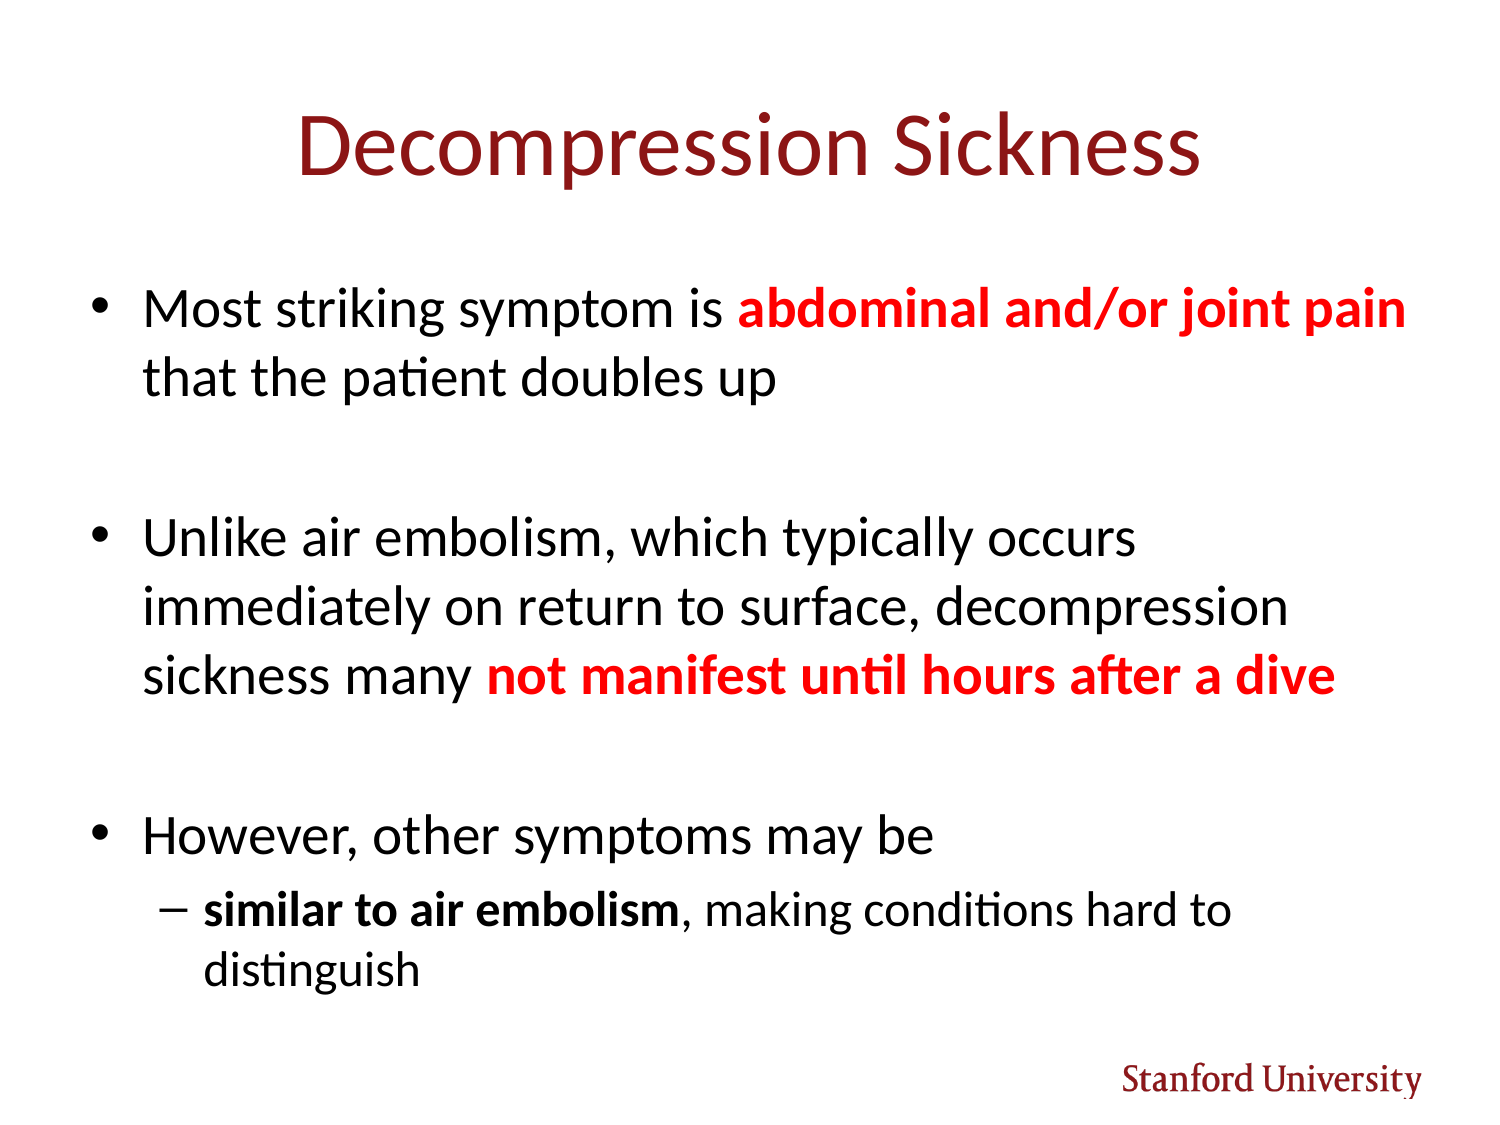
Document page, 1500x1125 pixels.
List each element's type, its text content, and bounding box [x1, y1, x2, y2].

list Most striking symptom is abdominal and/or joint pain that the patient doubles up Unlike air embolism, which typically occurs immediately on return to surface, decompression sickness many not manifest until hours after a dive However, other symptoms may be similar to air embolism, making conditions hard to distinguish [75, 262, 1425, 1005]
title Decompression Sickness [75, 45, 1425, 233]
